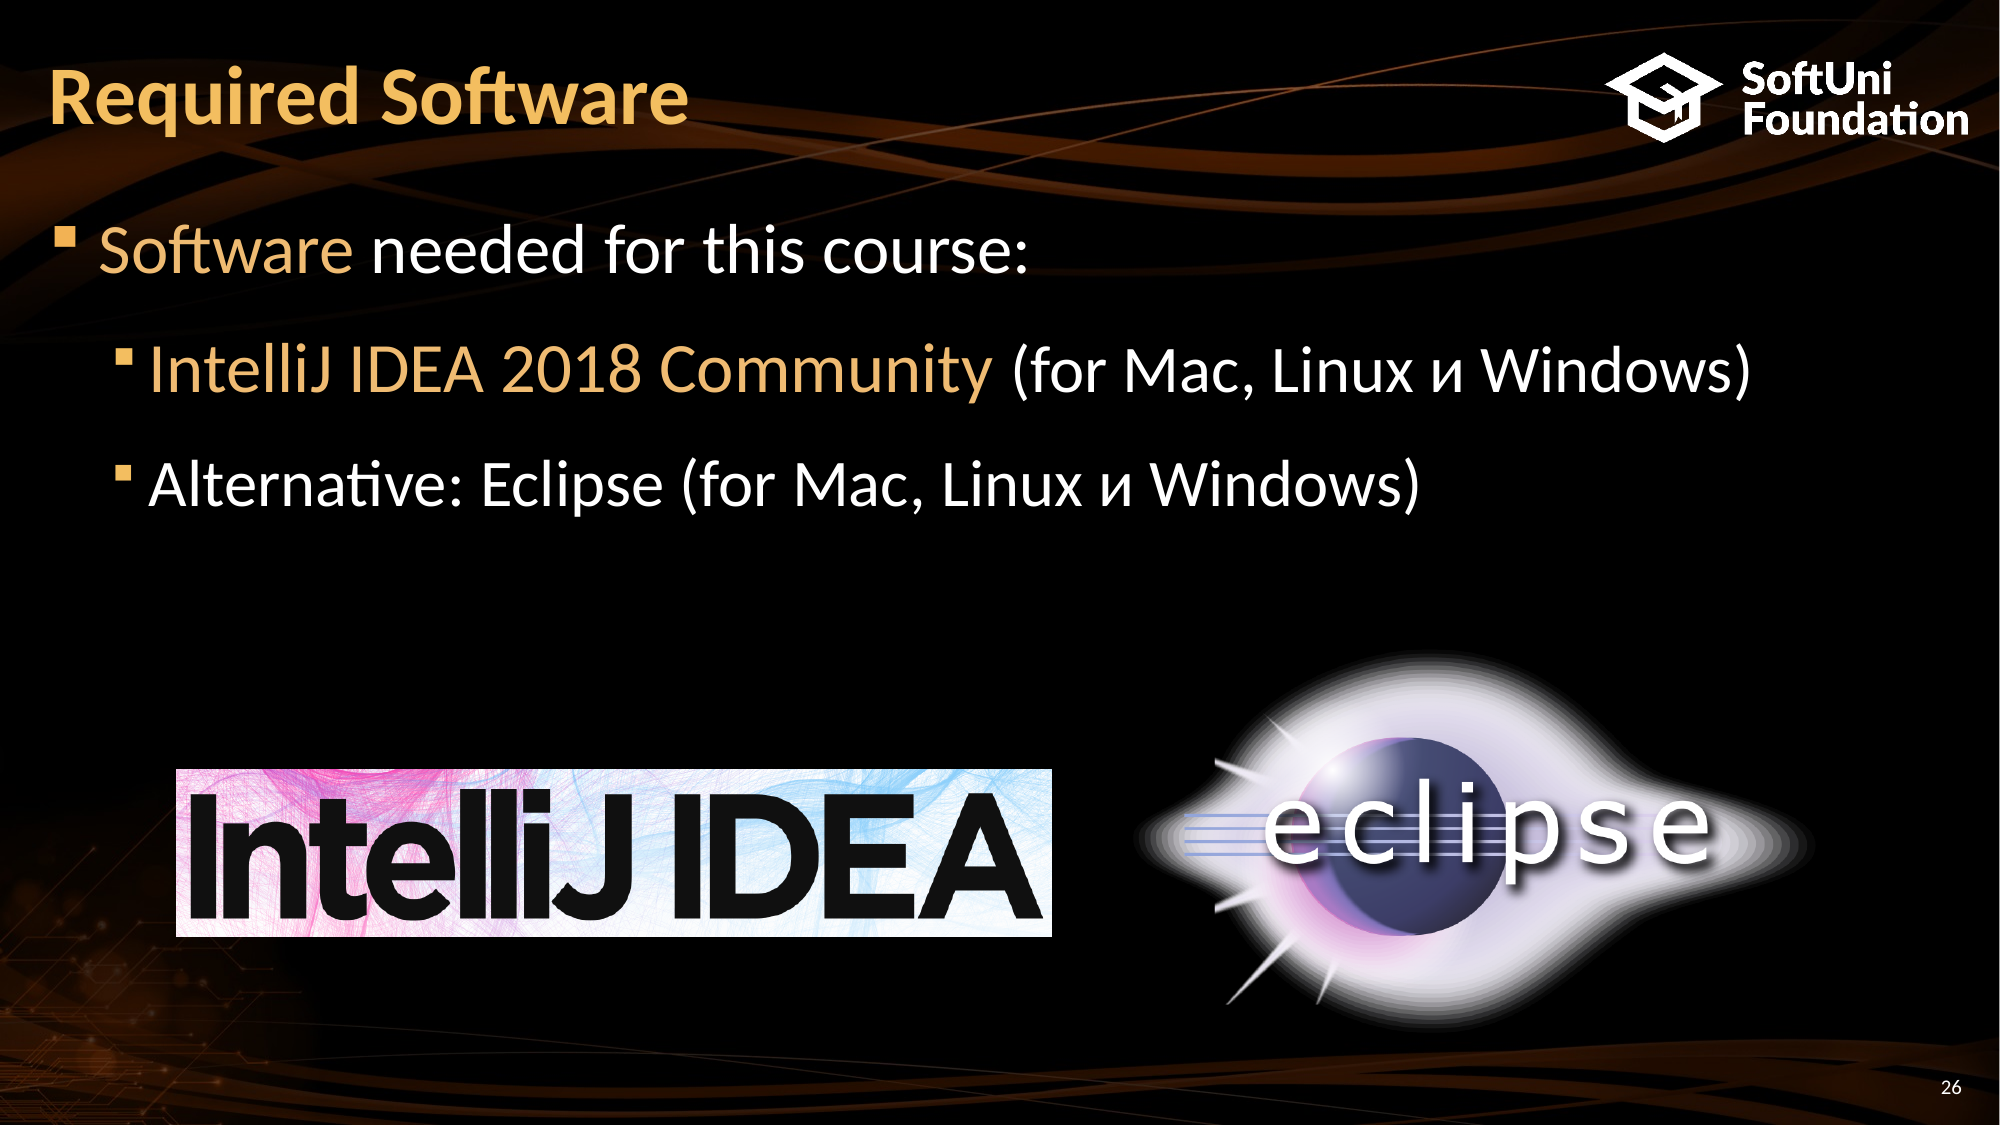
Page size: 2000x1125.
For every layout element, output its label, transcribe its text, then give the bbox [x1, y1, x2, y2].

picture [0, 0, 2000, 1125]
list Software needed for this course: IntelliJ IDEA 2018 Community (for Mac, Linux и Windows) Alternative: Eclipse (for Mac, Linux и Windows) [31, 188, 1968, 1103]
title Required Software [30, 6, 1602, 189]
